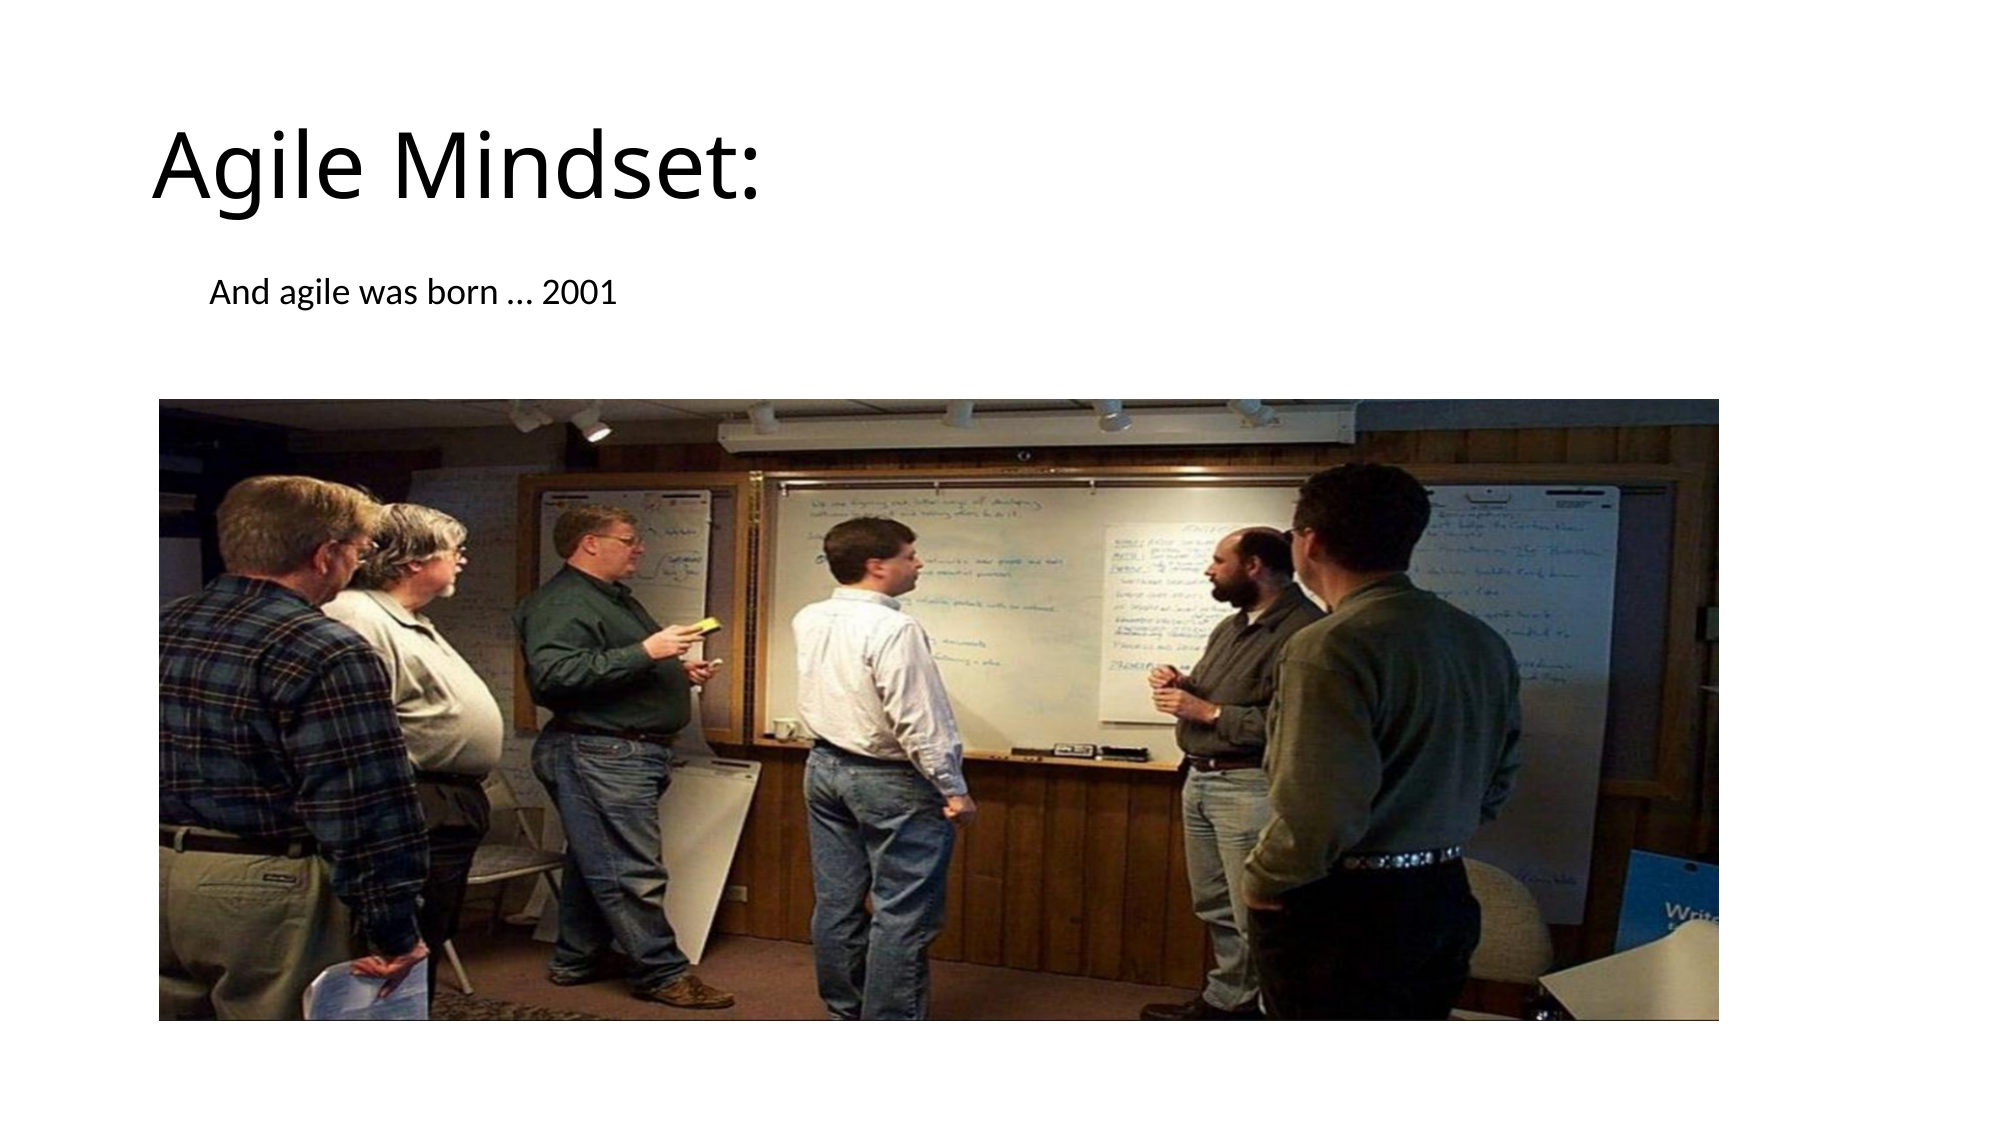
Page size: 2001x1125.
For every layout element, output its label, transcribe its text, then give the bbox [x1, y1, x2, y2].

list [159, 399, 1719, 1021]
title Agile Mindset: [137, 59, 1863, 278]
text_box And agile was born … 2001 [194, 259, 1226, 320]
